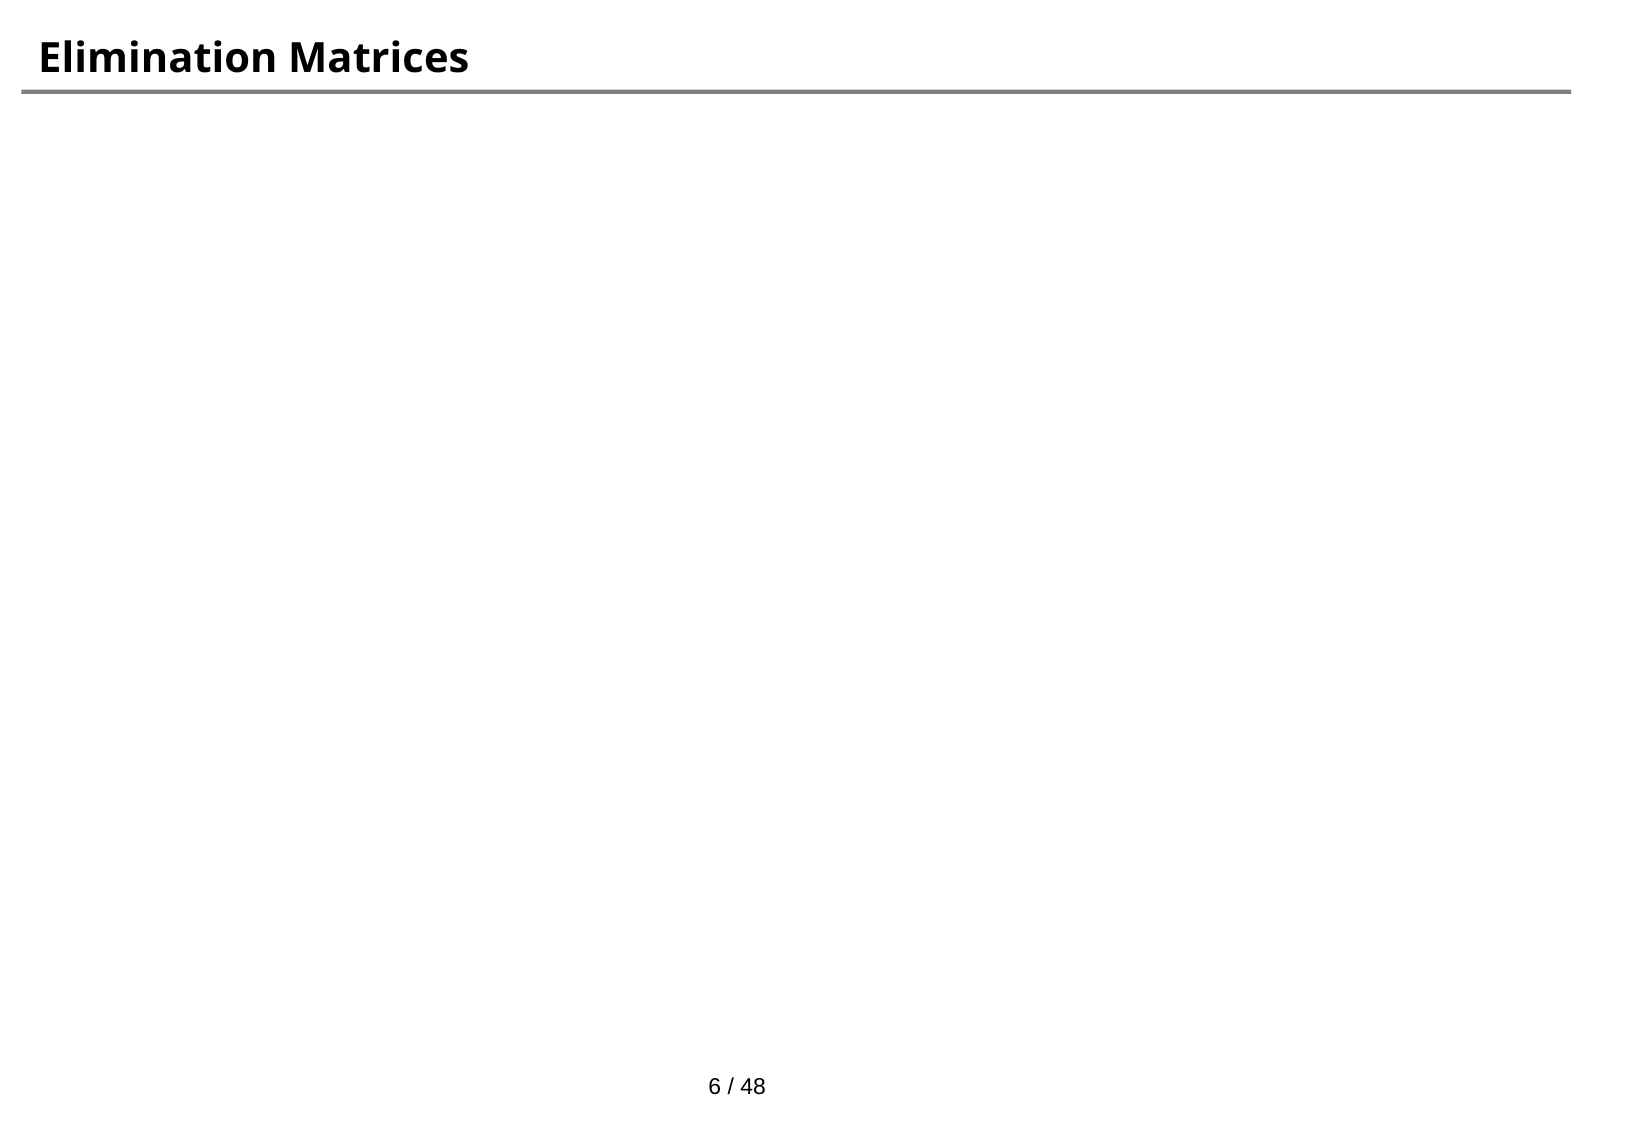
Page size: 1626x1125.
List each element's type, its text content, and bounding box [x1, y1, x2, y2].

title Elimination Matrices [22, 21, 1179, 91]
